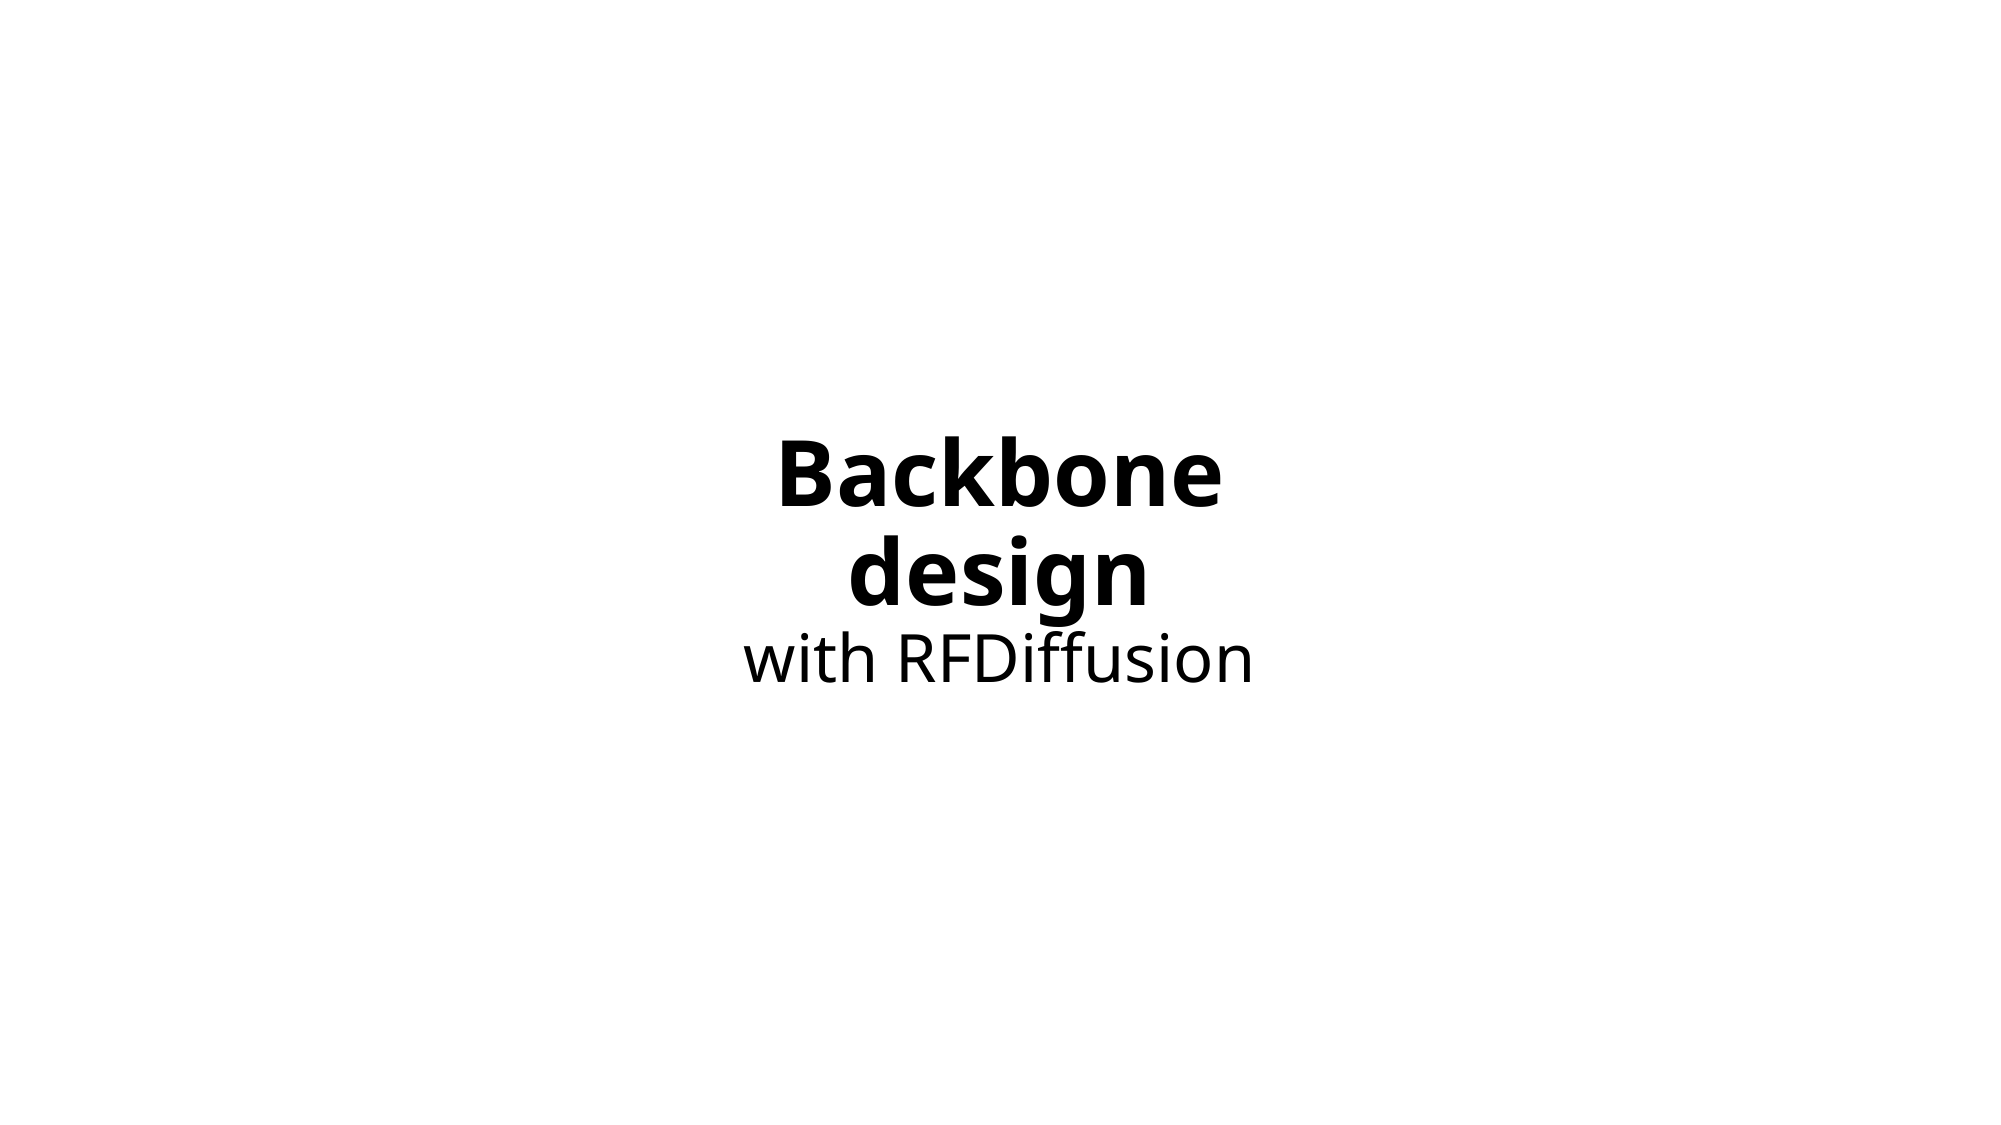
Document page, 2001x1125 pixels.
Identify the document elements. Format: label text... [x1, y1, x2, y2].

title Backbone design with RFDiffusion [619, 453, 1381, 672]
